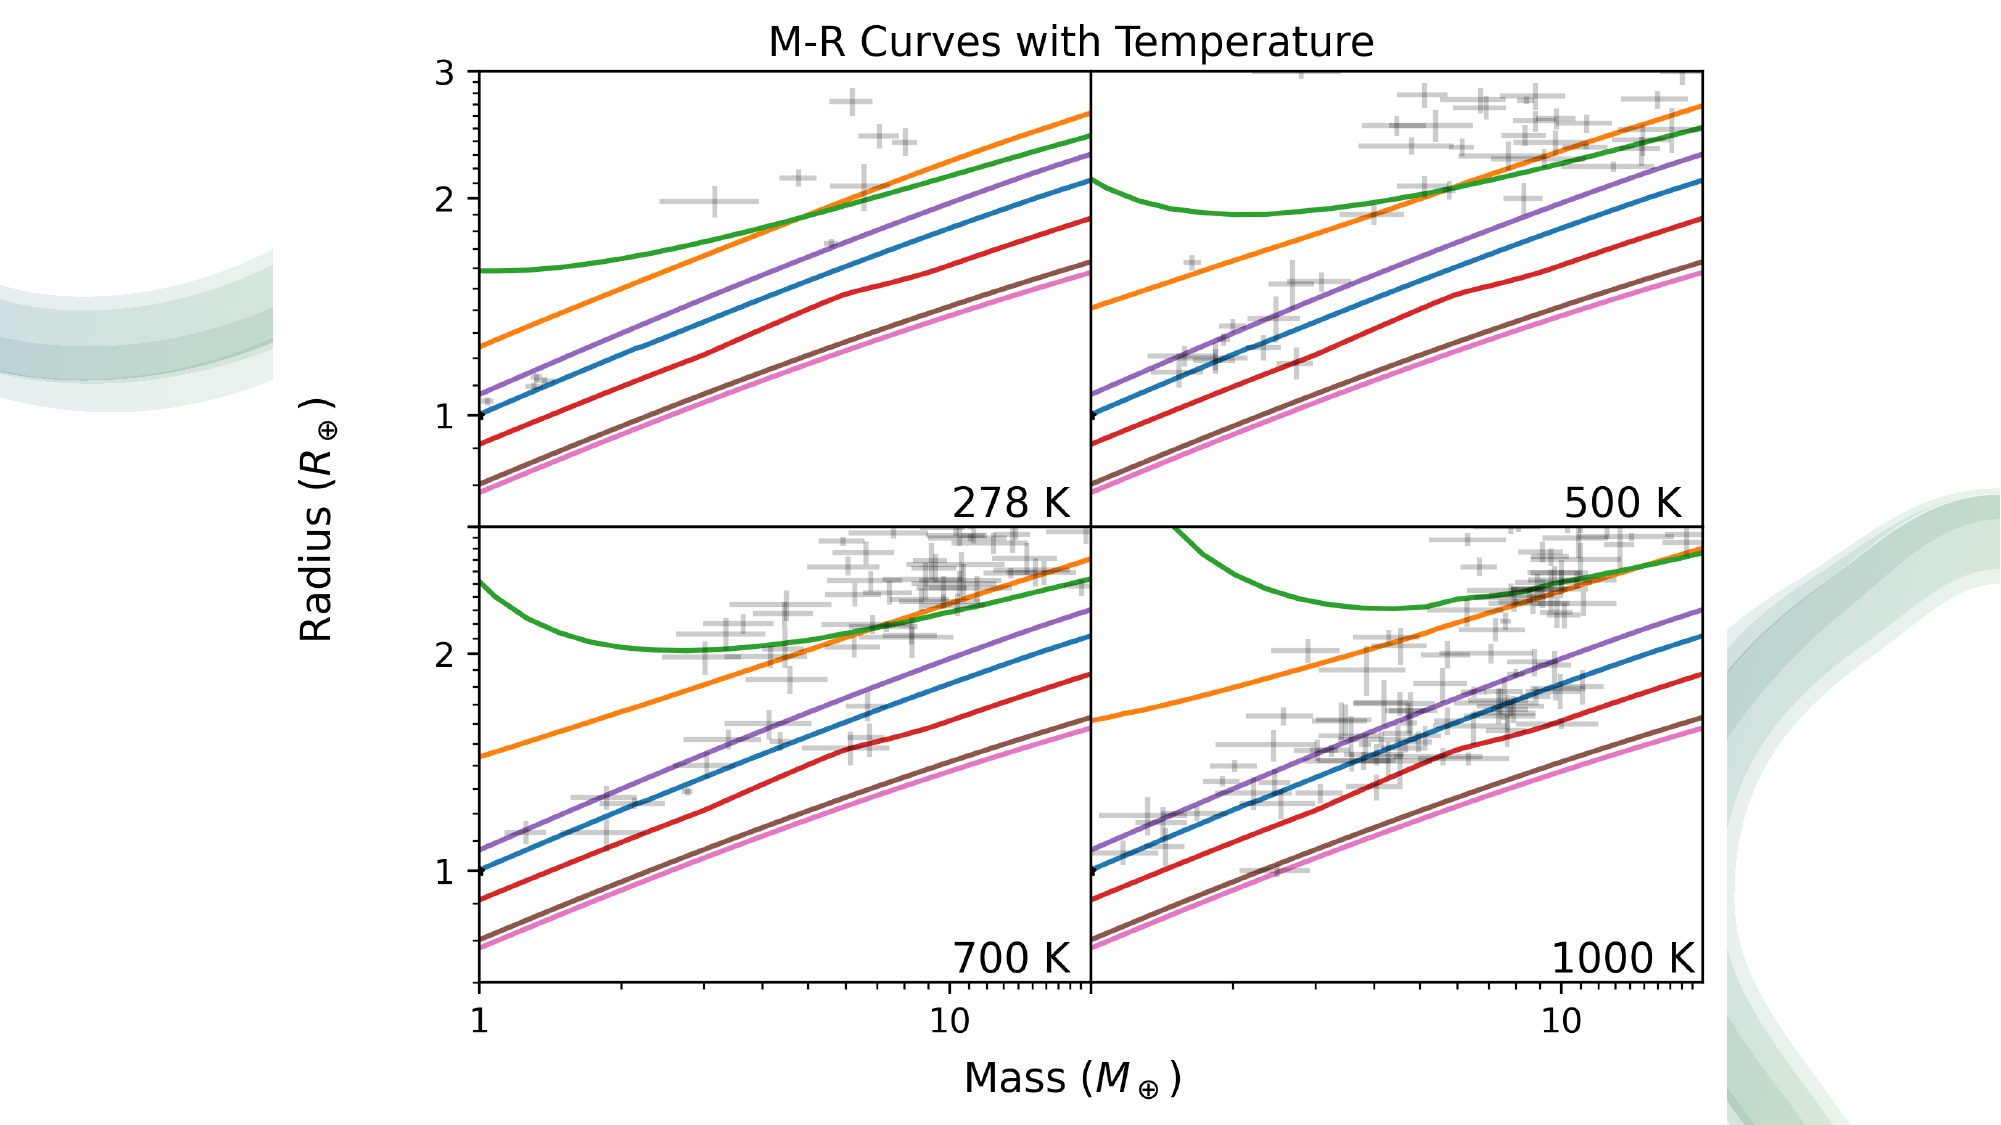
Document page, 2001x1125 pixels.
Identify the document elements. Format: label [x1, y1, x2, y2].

text_box [0, 0, 272, 413]
text_box [1727, 611, 2000, 1002]
picture [272, 0, 1727, 1125]
